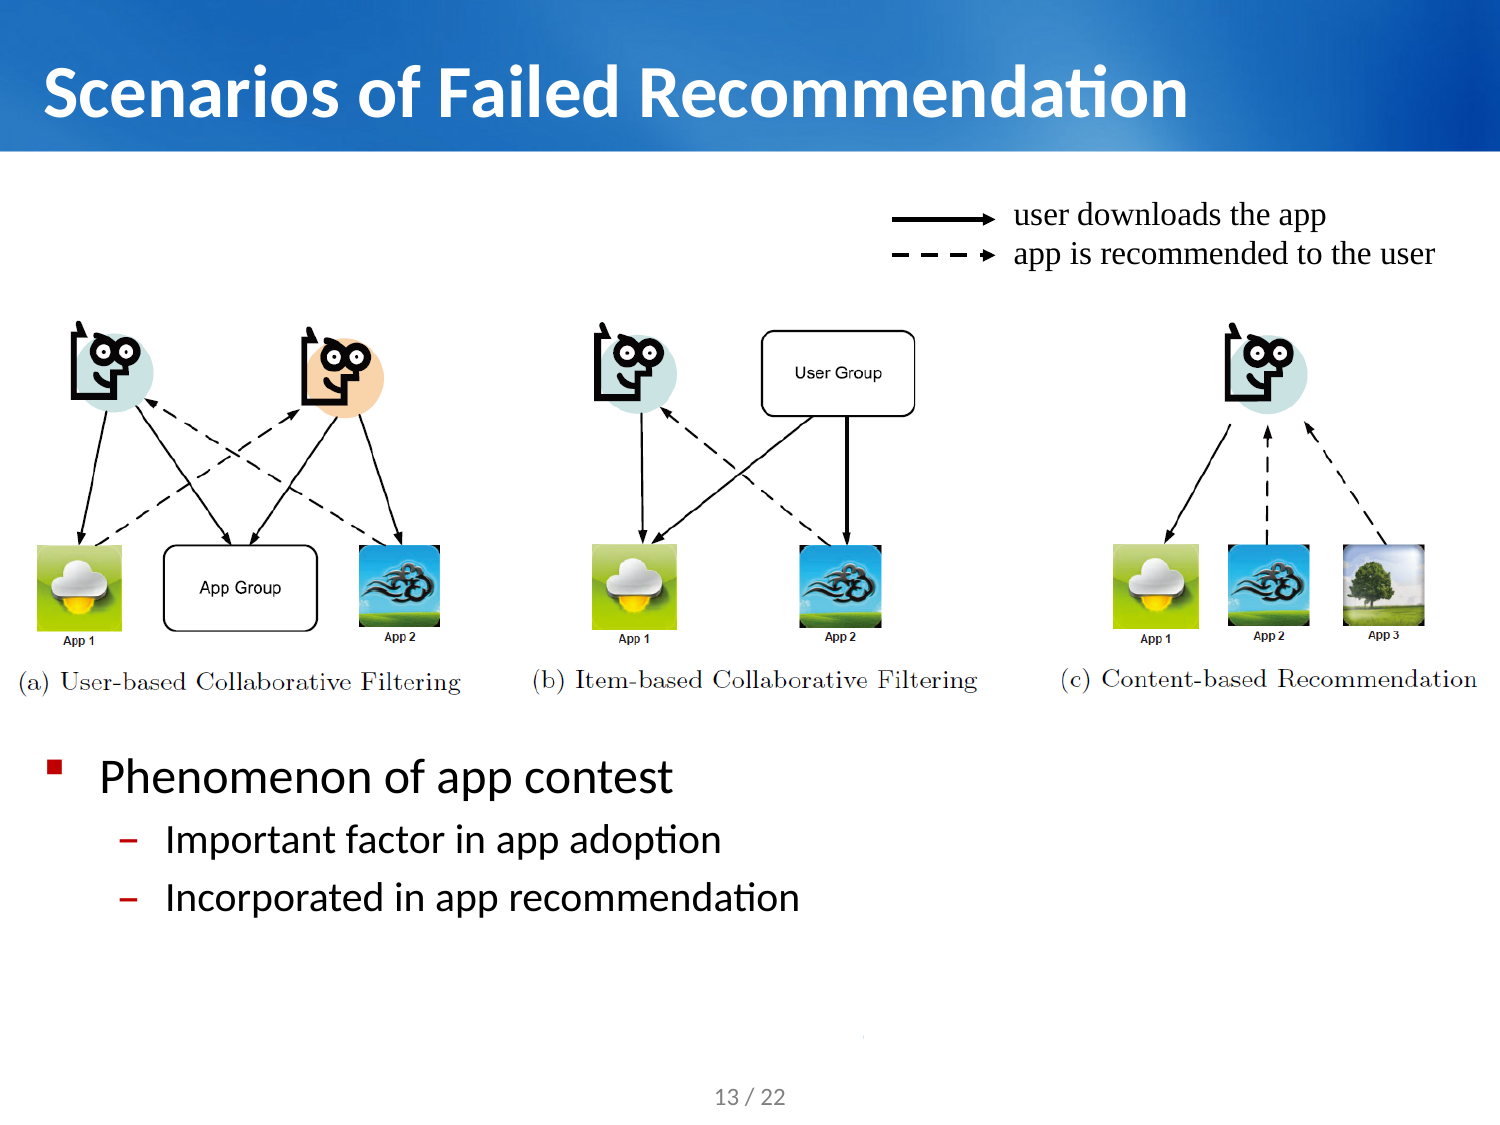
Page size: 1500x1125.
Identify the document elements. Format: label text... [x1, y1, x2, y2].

text_box user downloads the app app is recommended to the user [998, 184, 1451, 279]
title Scenarios of Failed Recommendation [28, 23, 1472, 153]
list Phenomenon of app contest Important factor in app adoption Incorporated in app recommendation [28, 175, 1472, 301]
slide_number 13 / 22 [688, 1078, 812, 1114]
picture [0, 0, 1500, 1125]
list Phenomenon of app contest Important factor in app adoption Incorporated in app recommendation [28, 707, 1472, 1067]
